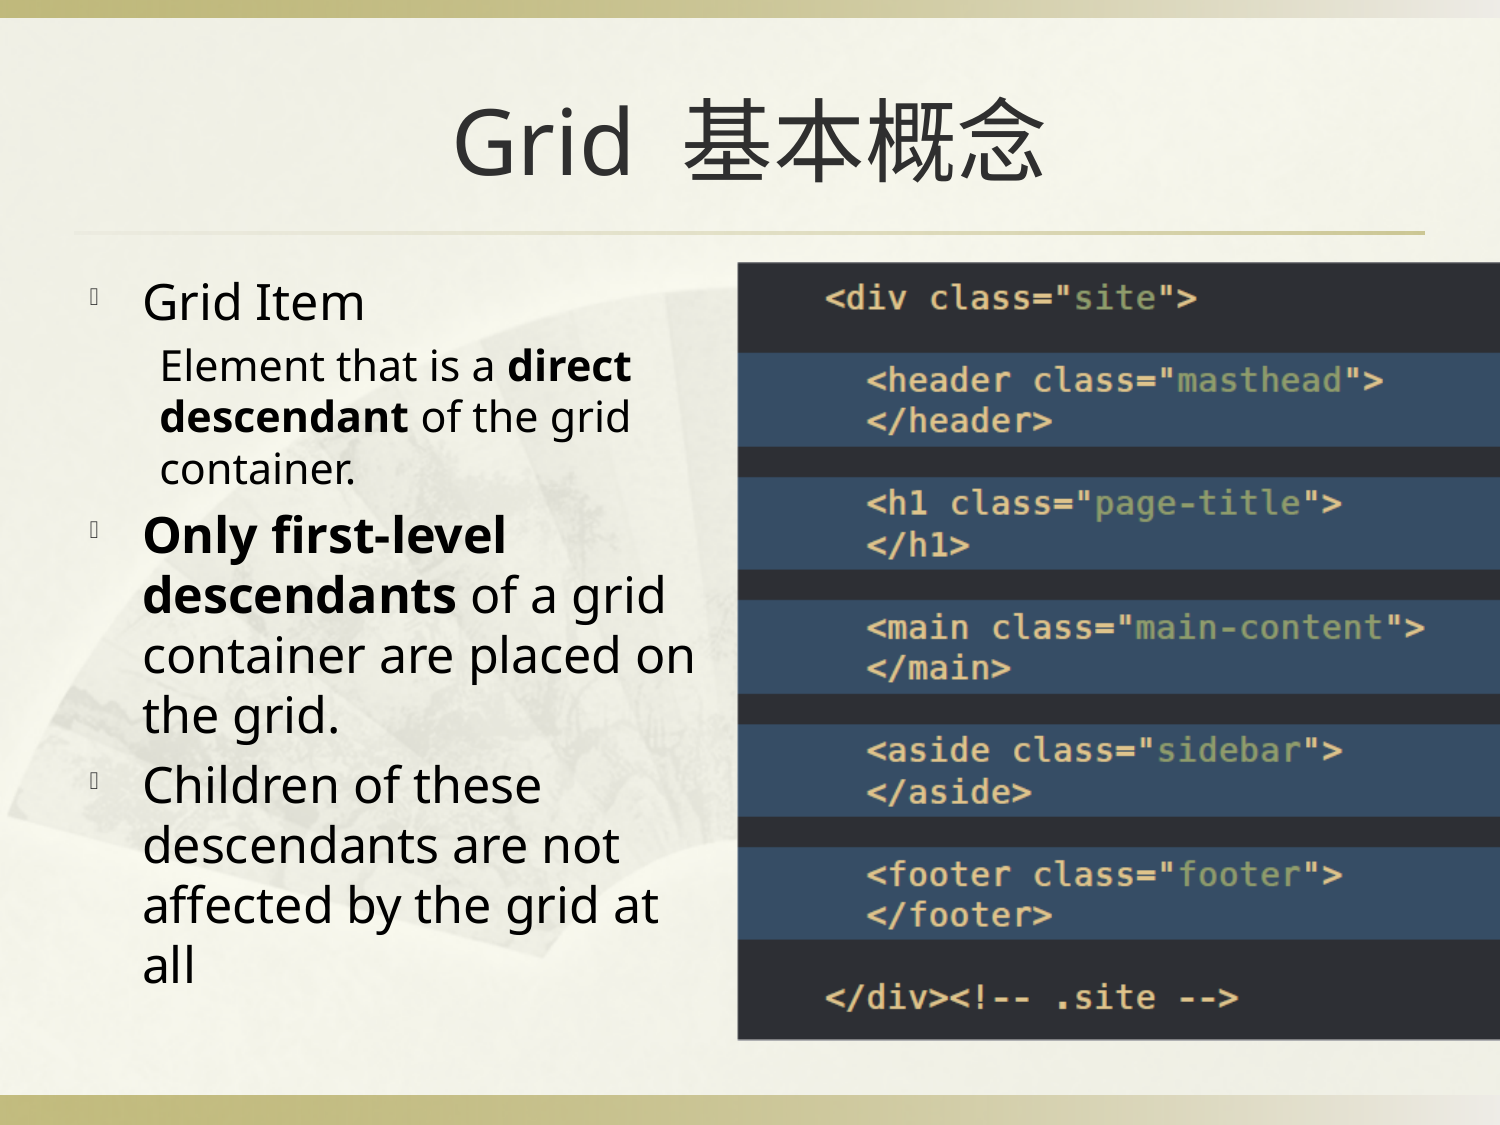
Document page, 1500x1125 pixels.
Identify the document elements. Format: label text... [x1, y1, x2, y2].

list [736, 261, 1500, 1041]
list Grid Item Element that is a direct descendant of the grid container. Only first-level descendants of a grid container are placed on the grid. Children of these descendants are not affected by the grid at all [75, 262, 736, 1005]
title Grid 基本概念 [75, 45, 1425, 233]
